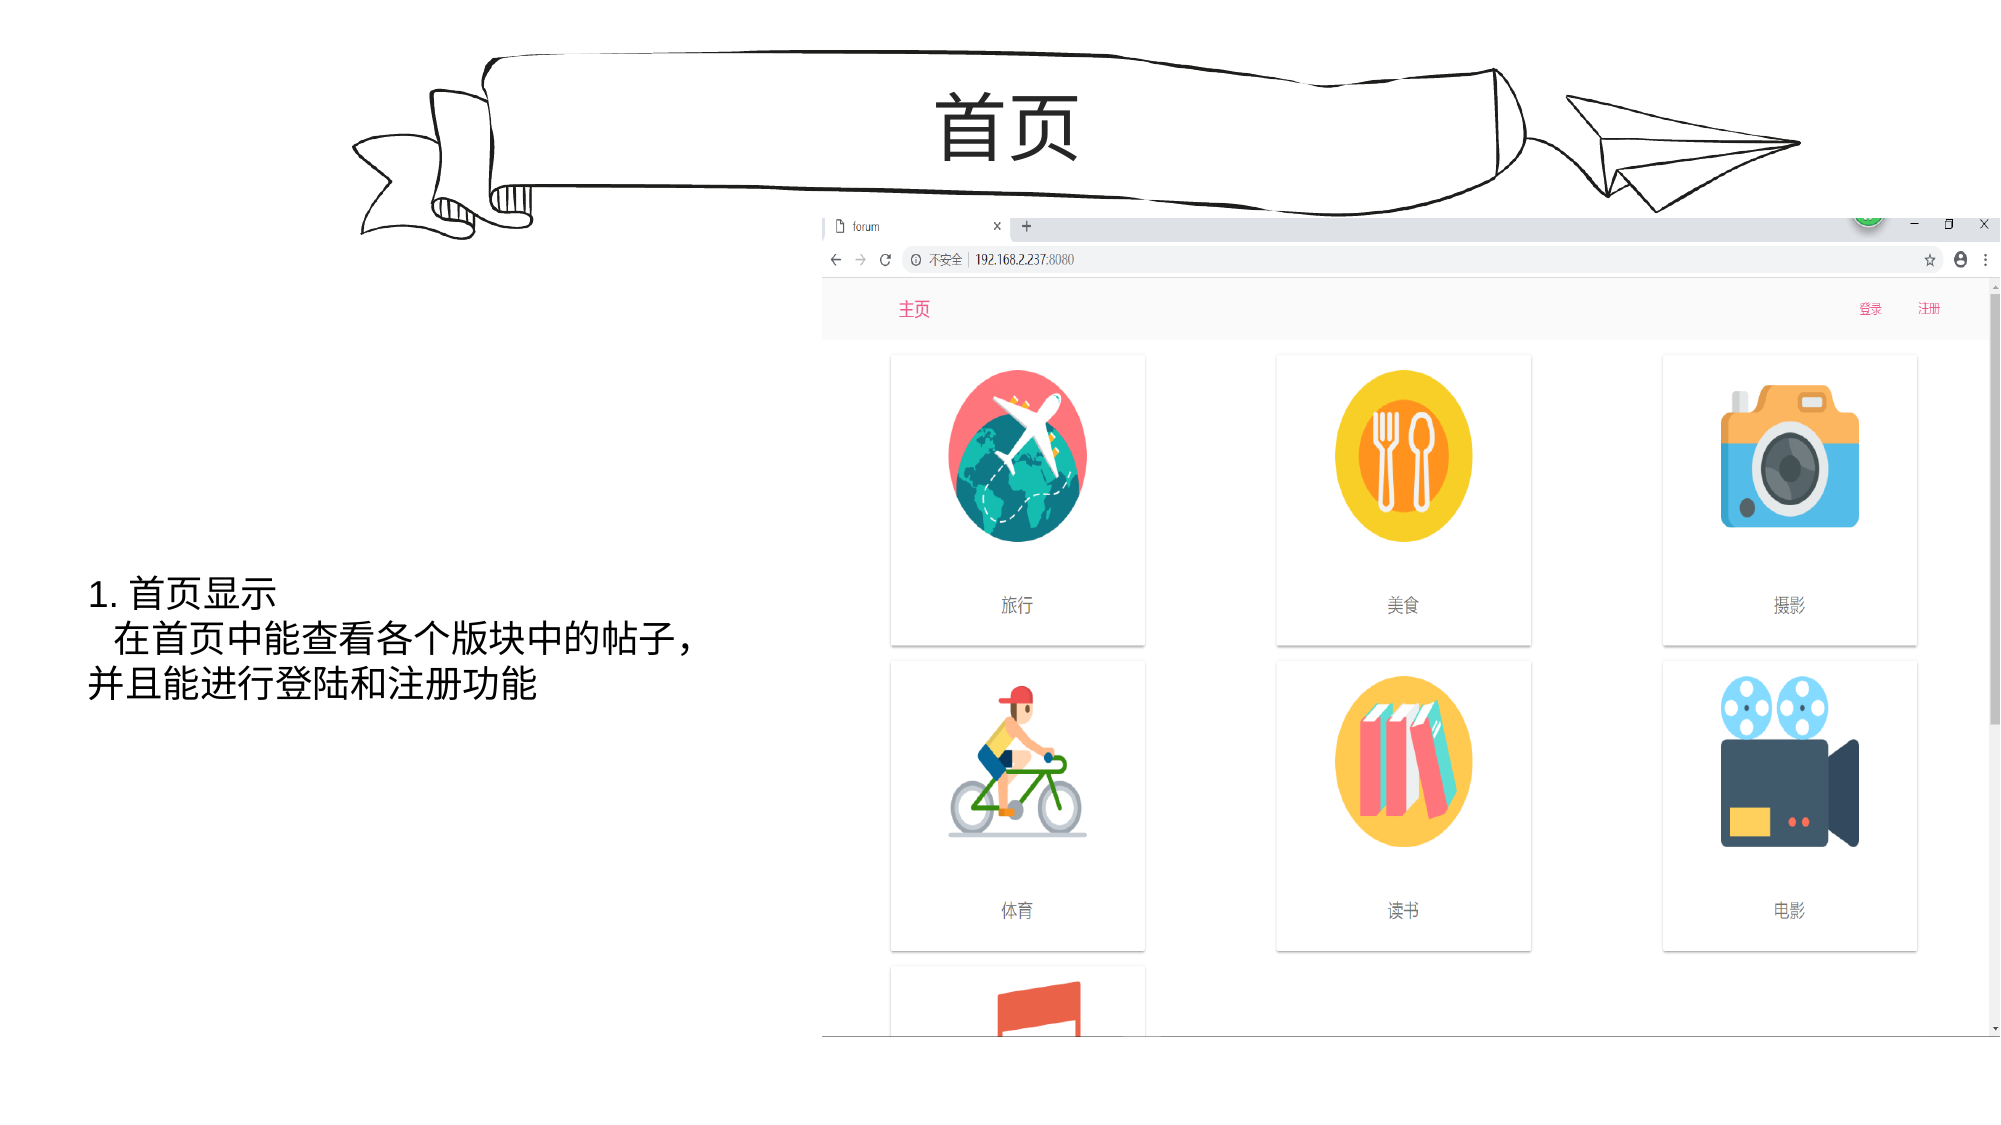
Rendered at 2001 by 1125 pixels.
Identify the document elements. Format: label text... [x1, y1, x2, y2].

text_box 1.首页显示 在首页中能查看各个版块中的帖子， 并且能进行登陆和注册功能 [73, 562, 729, 713]
picture [352, 50, 2000, 1037]
